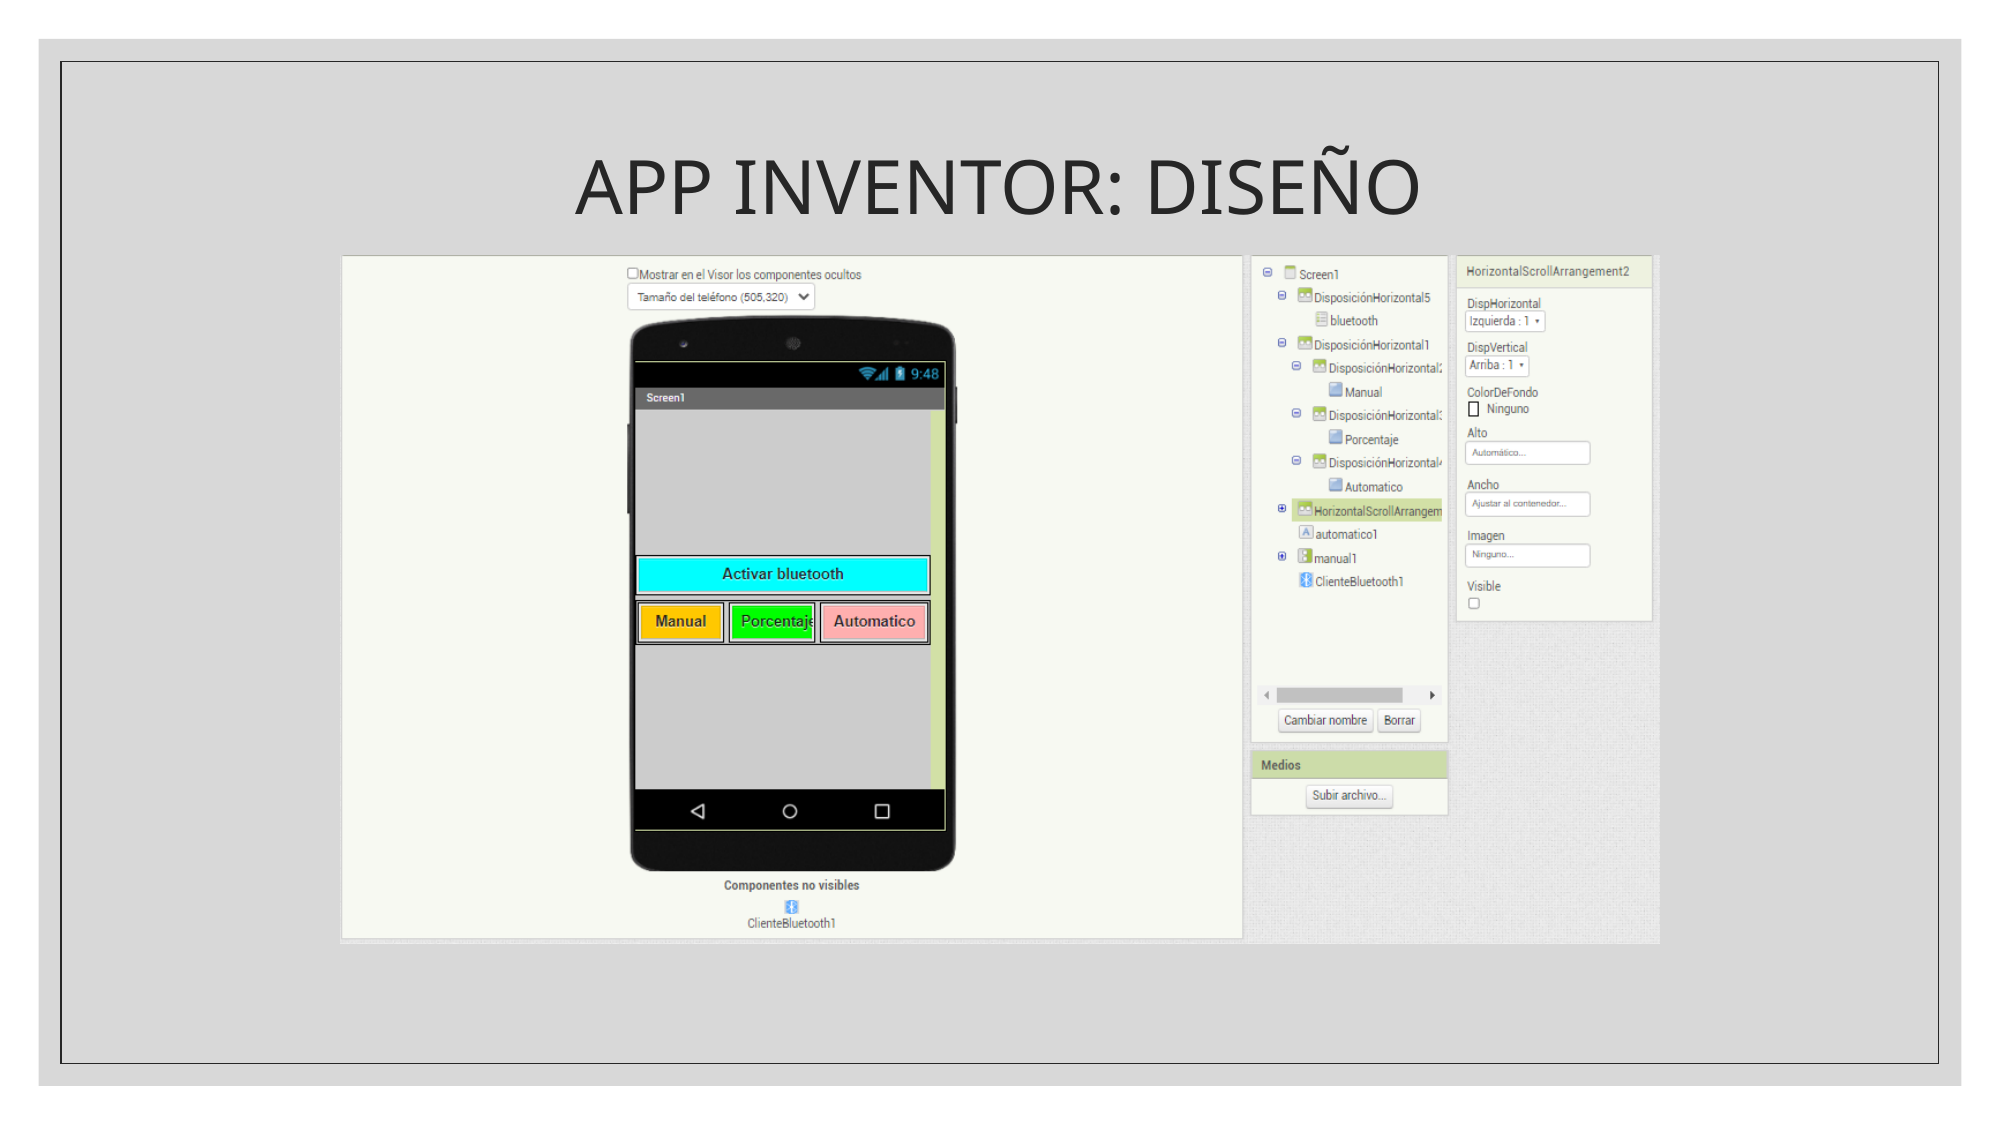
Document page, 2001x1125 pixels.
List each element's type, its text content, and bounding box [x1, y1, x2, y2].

picture [340, 255, 1660, 944]
title APP INVENTOR: DISEÑO [174, 77, 1825, 303]
